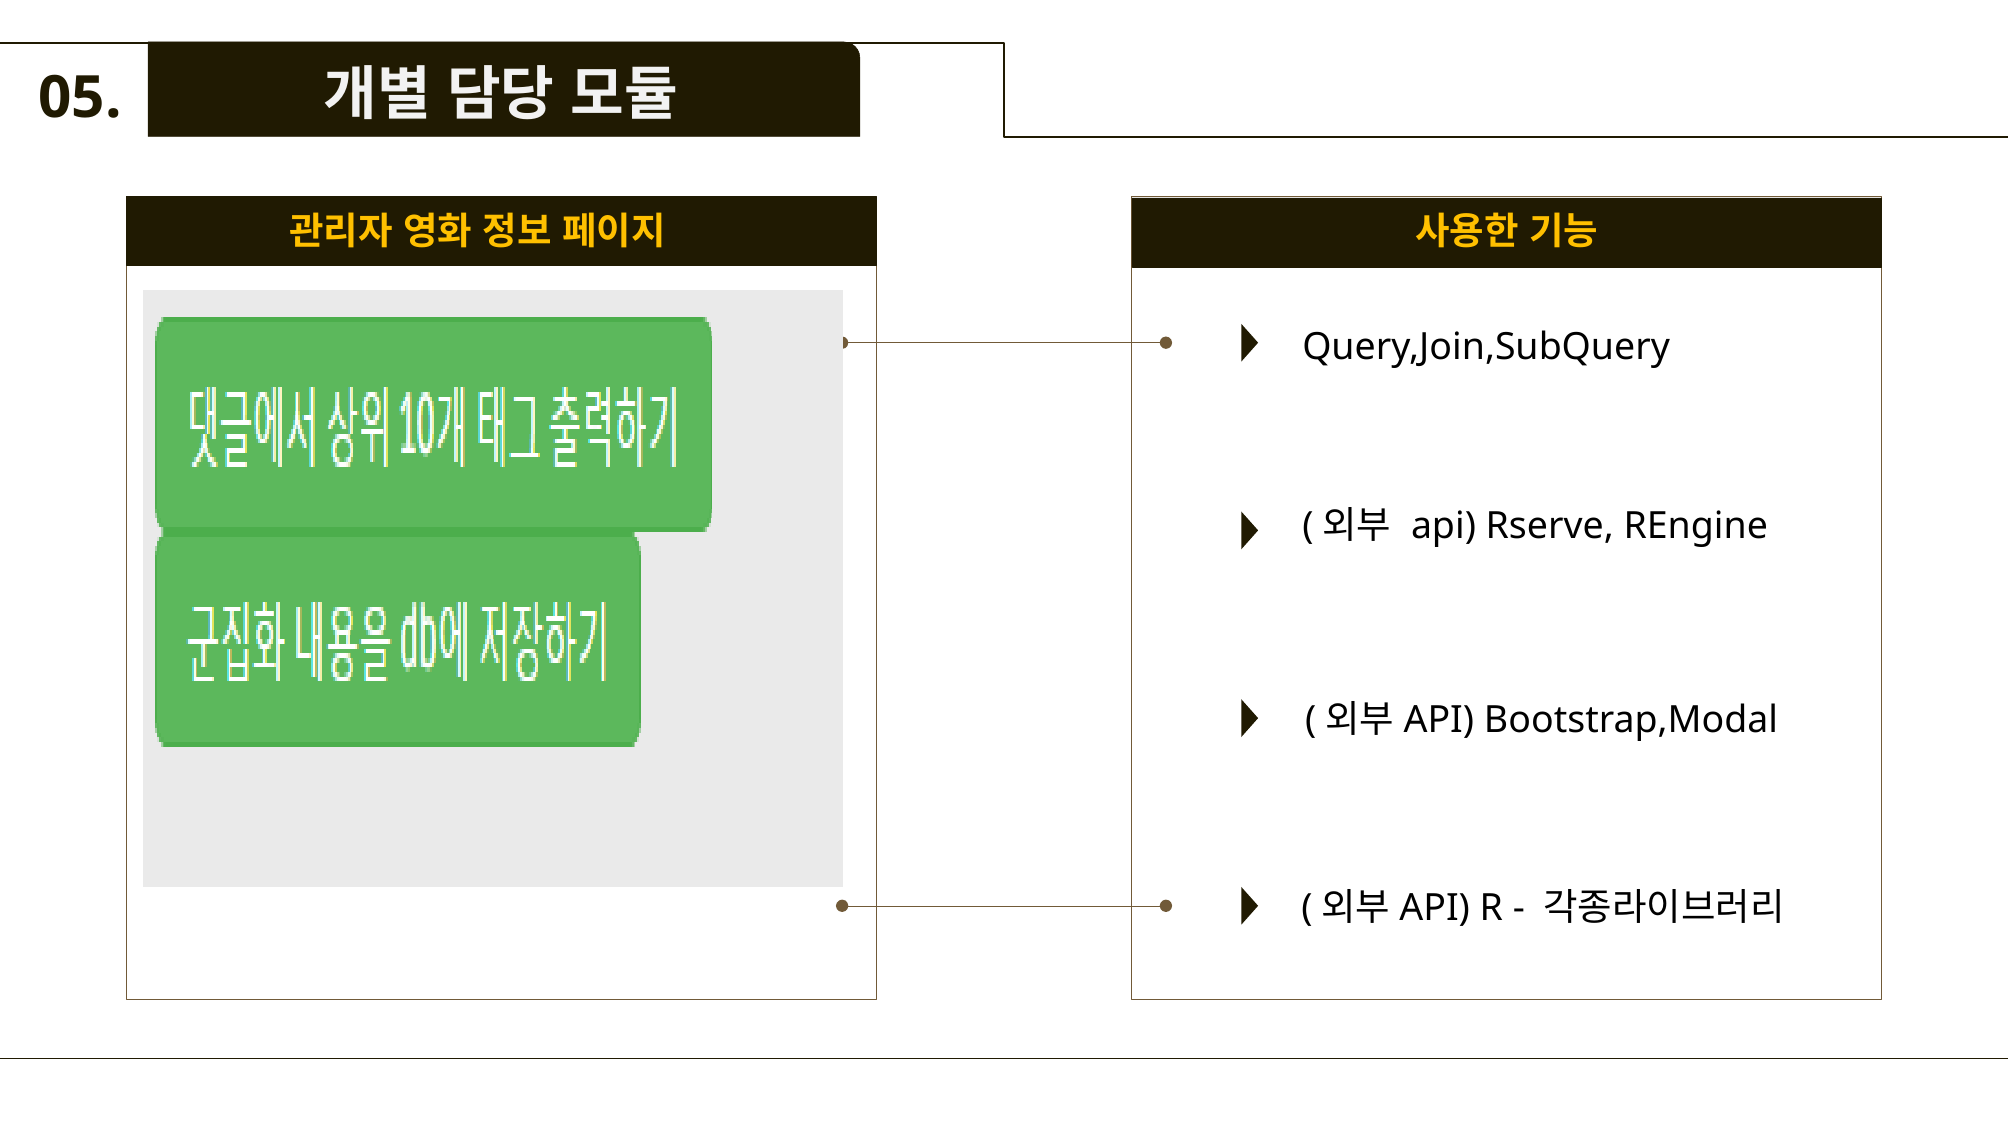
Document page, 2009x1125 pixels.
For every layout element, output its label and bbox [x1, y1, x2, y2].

text_box [0, 42, 2008, 138]
picture [142, 290, 843, 888]
text_box [126, 195, 1882, 1000]
